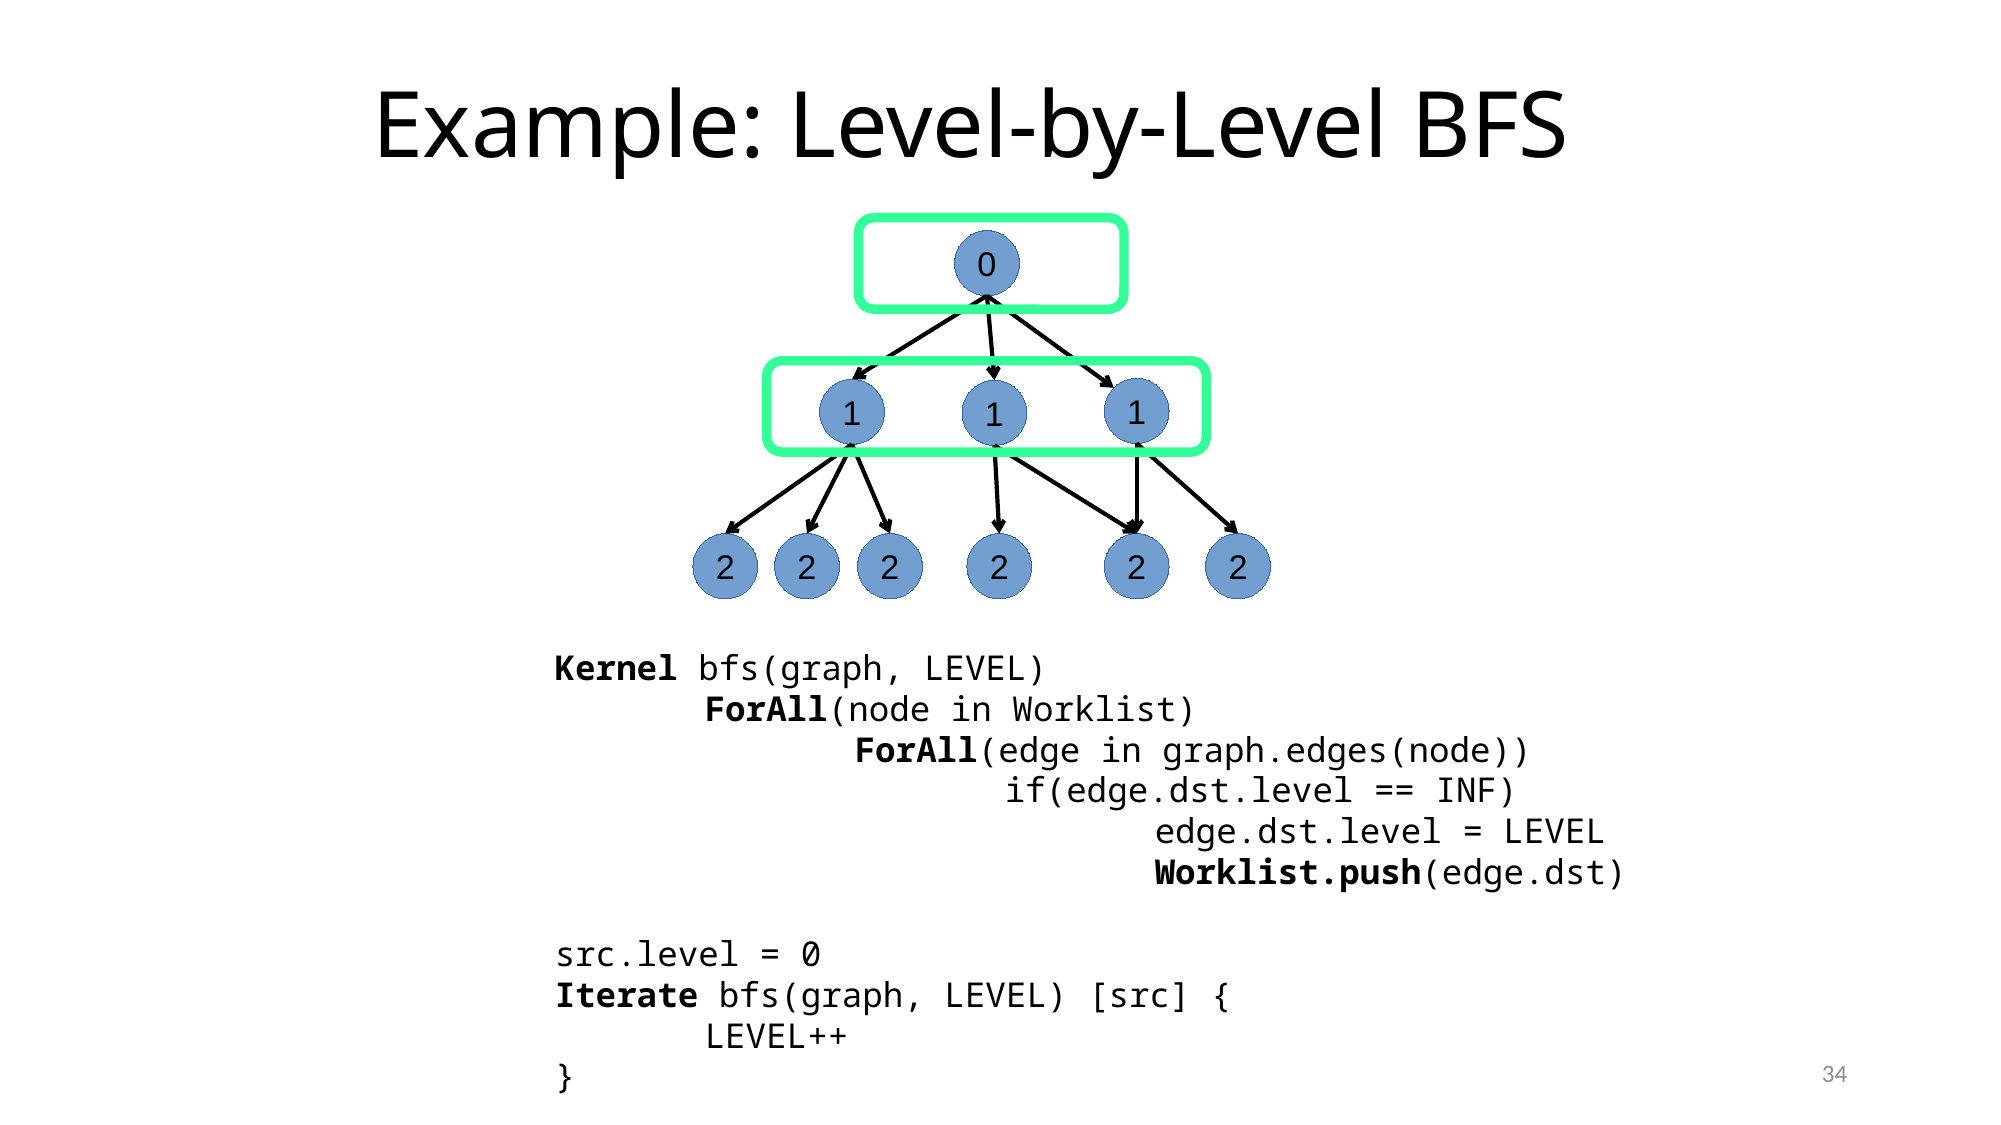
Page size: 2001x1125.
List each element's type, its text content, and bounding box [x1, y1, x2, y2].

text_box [852, 295, 986, 380]
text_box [1136, 443, 1239, 534]
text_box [994, 445, 1137, 534]
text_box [987, 295, 1114, 388]
title Example: Level-by-Level BFS [357, 34, 1675, 222]
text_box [853, 444, 891, 534]
text_box 2 [1104, 534, 1170, 599]
text_box 2 [1205, 533, 1271, 599]
text_box 2 [966, 534, 1032, 599]
text_box Kernel bfs(graph, LEVEL) ForAll(node in Worklist) ForAll(edge in graph.edges(node)) if(edge.dst.level == INF) edge.dst.level = LEVEL Worklist.push(edge.dst) src.level = 0 Iterate bfs(graph, LEVEL) [src] { LEVEL++ } [541, 639, 1640, 1103]
text_box 2 [774, 534, 840, 599]
text_box 2 [857, 533, 923, 599]
text_box [766, 360, 1207, 453]
slide_number 34 [1640, 1042, 1863, 1103]
text_box [858, 217, 1124, 309]
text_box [725, 444, 853, 534]
text_box 2 [692, 533, 758, 599]
